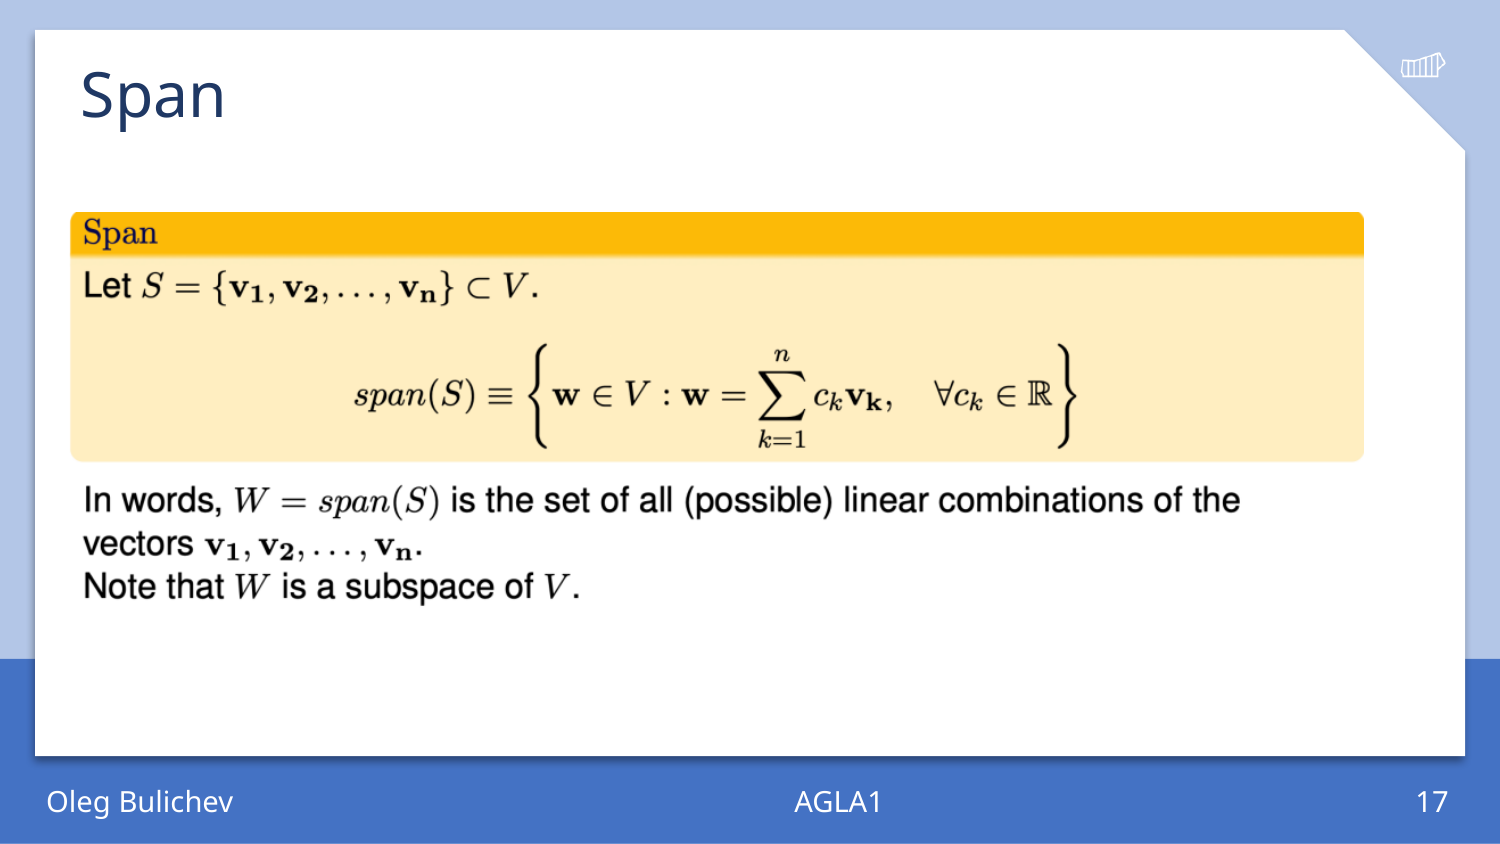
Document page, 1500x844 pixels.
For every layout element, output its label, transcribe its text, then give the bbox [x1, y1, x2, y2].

picture [0, 0, 1500, 658]
title Span [69, 58, 1364, 158]
picture [69, 212, 1364, 632]
